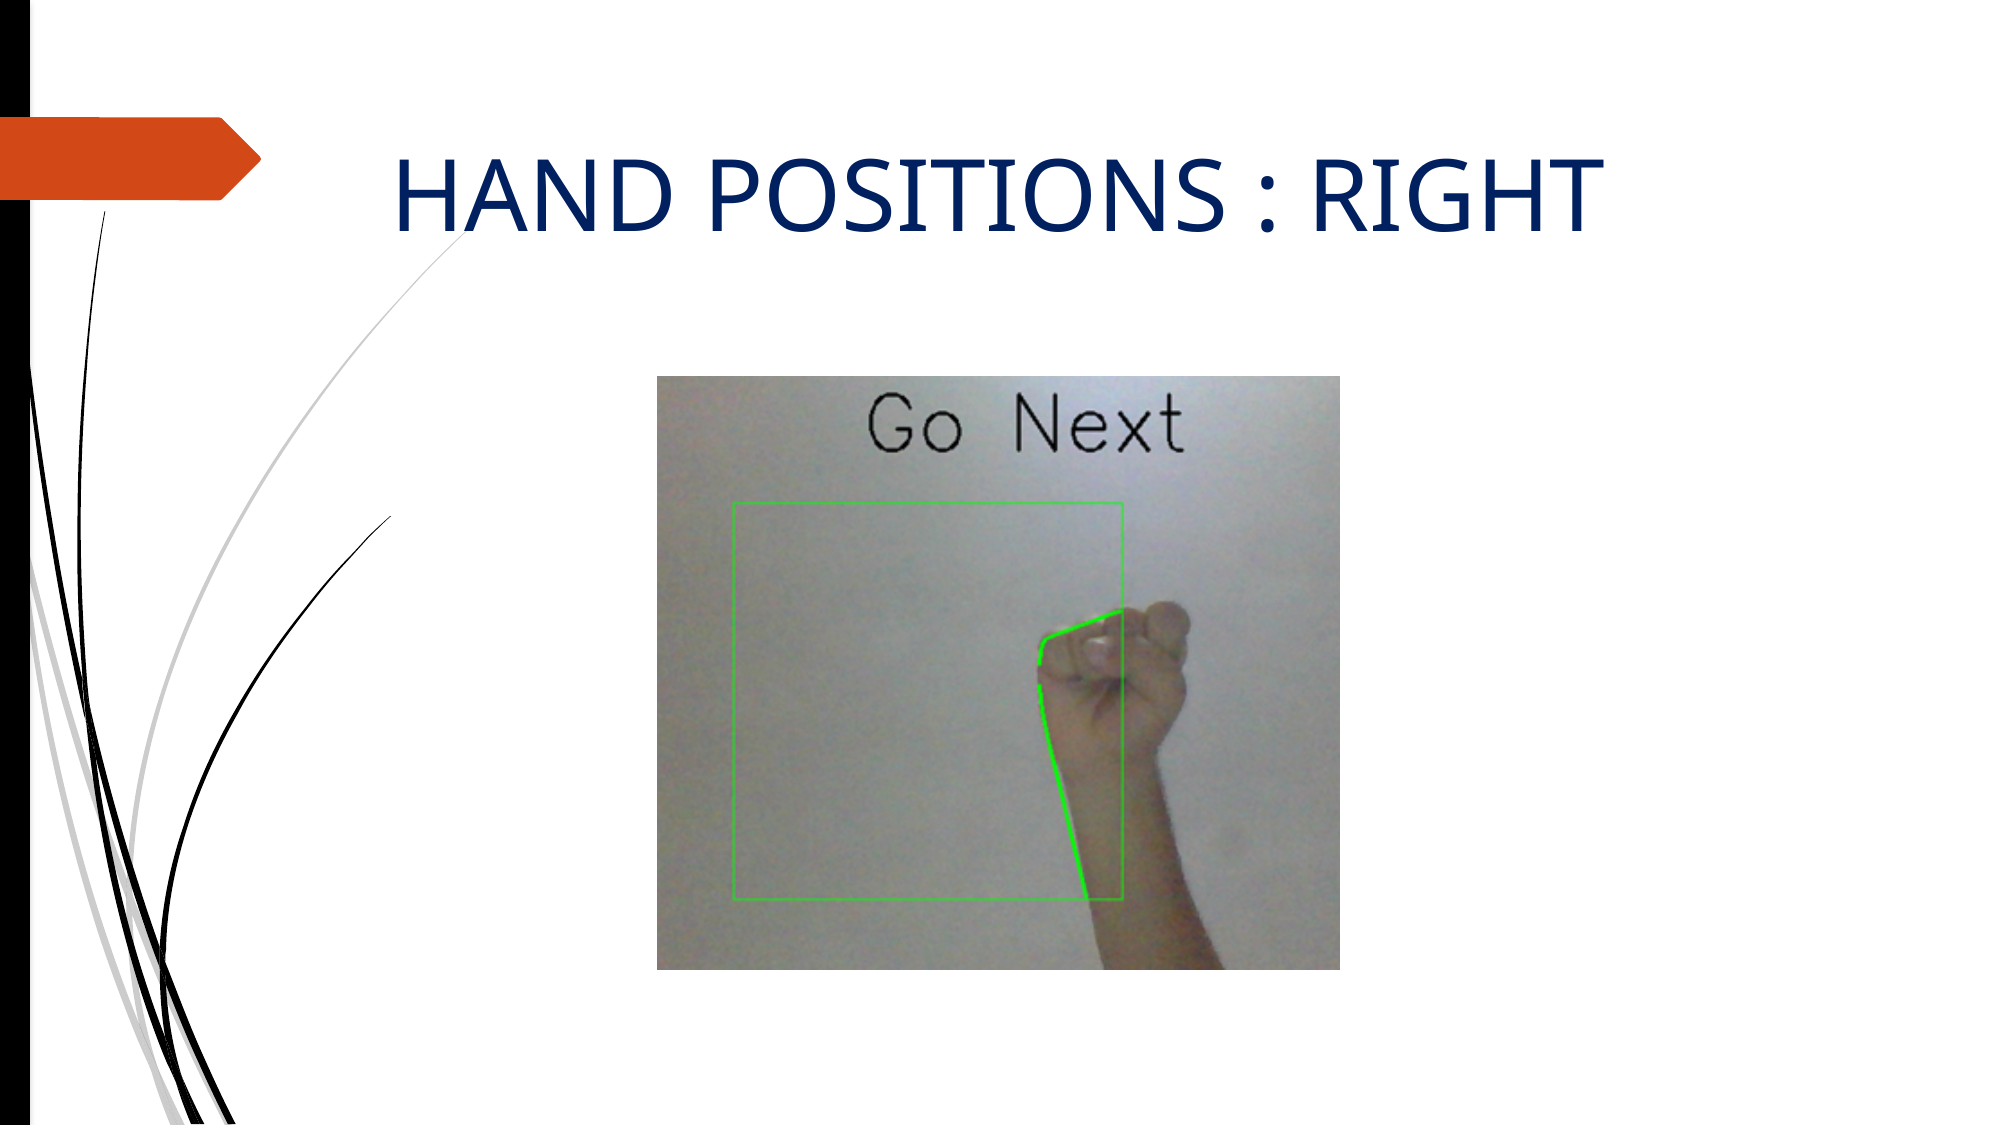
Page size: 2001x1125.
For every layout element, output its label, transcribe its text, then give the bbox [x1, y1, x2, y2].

text_box HAND POSITIONS : RIGHT [356, 123, 1641, 280]
picture [657, 376, 1340, 971]
